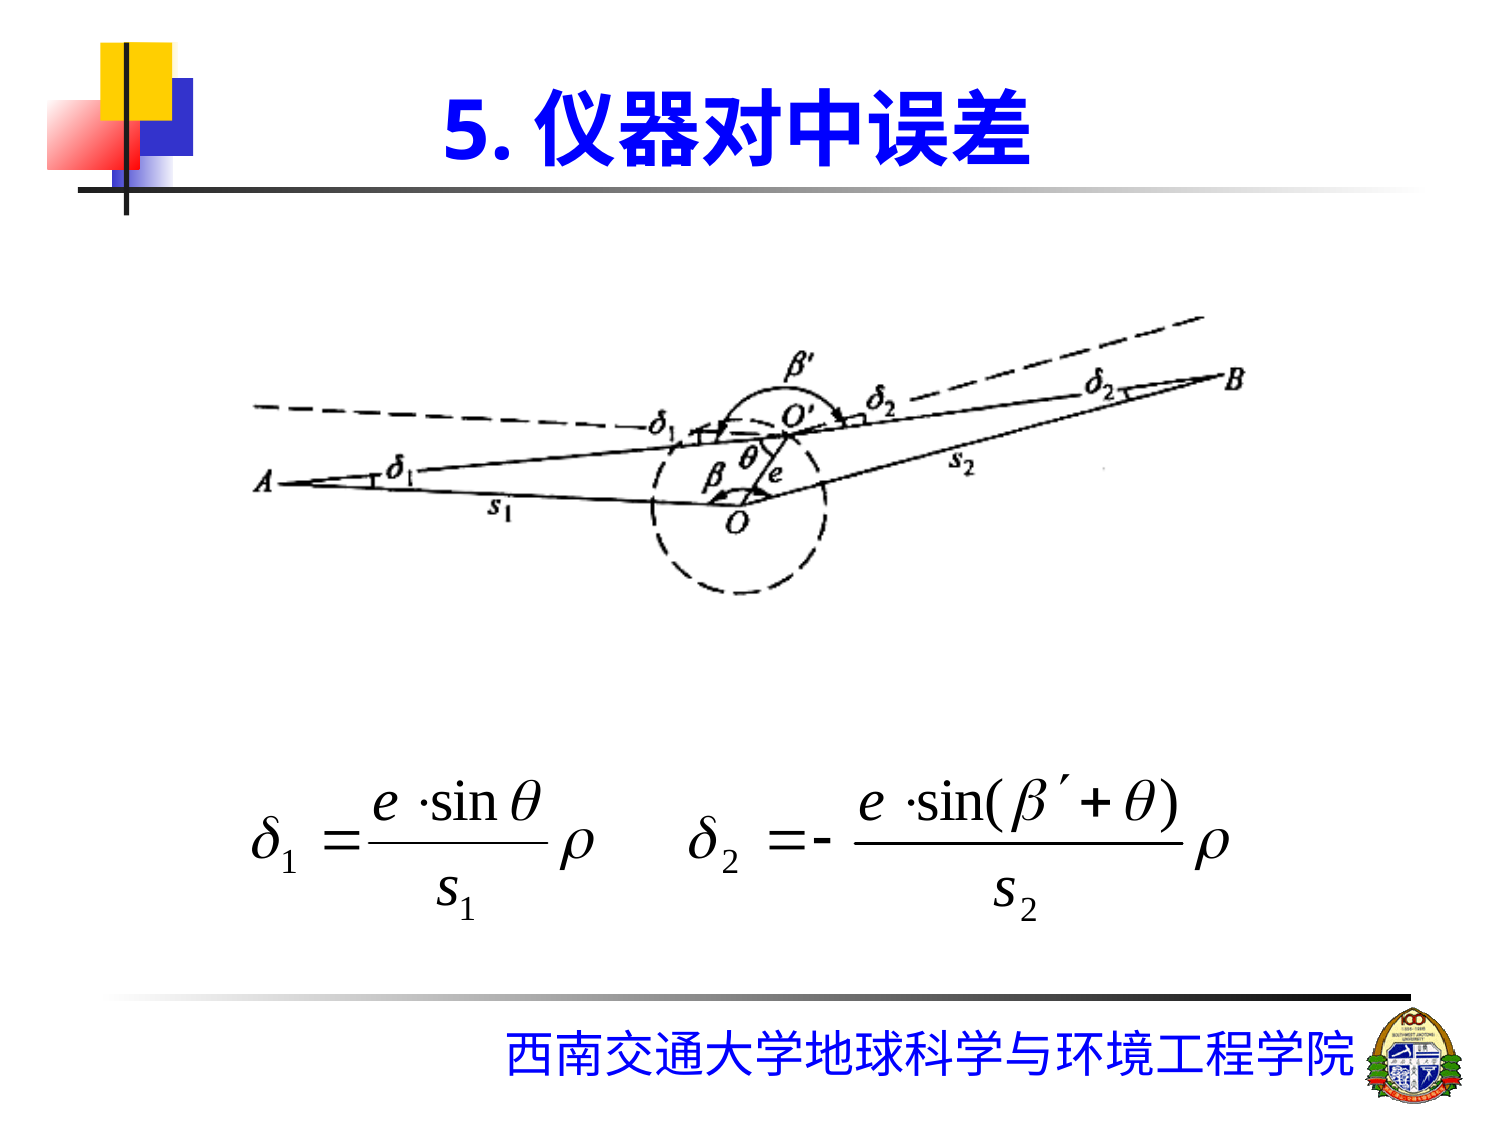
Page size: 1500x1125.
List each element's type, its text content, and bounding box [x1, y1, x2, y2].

picture [241, 302, 1260, 611]
picture [1364, 1005, 1465, 1106]
title 5.仪器对中误差 [159, 54, 1317, 184]
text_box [241, 763, 1245, 935]
